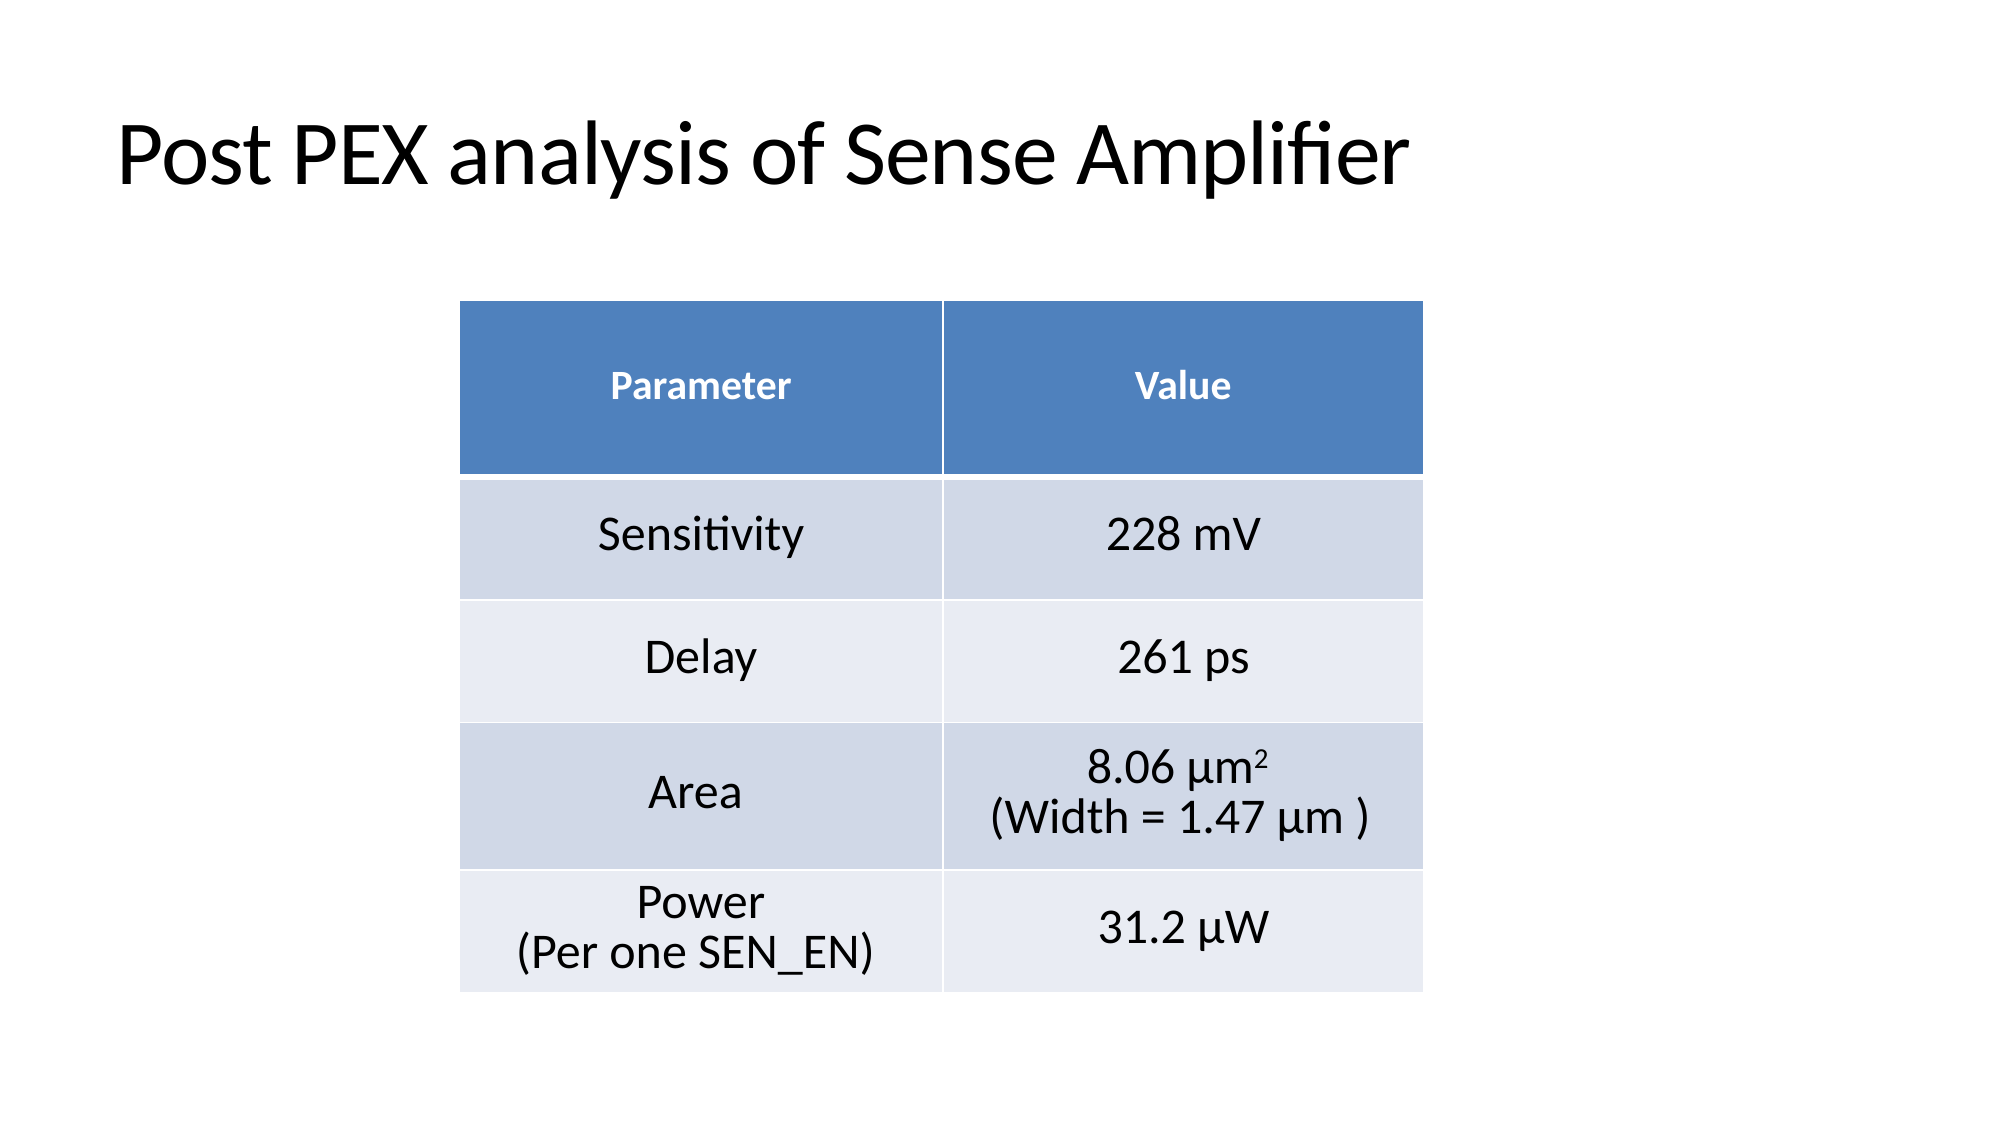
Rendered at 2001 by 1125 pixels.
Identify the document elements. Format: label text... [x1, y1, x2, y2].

table_cell 8.06 µm2 (Width = 1.47 µm ) [944, 723, 1423, 869]
table_cell 261 ps [944, 601, 1423, 722]
table_cell Delay [460, 601, 942, 722]
text_box Post PEX analysis of Sense Amplifier [96, 57, 1643, 256]
table_header Value [944, 301, 1423, 474]
table_cell 31.2 µW [944, 871, 1423, 992]
table_cell Area [460, 723, 942, 869]
table_cell Power (Per one SEN_EN) [460, 871, 942, 992]
table_cell Sensitivity [460, 480, 942, 599]
table_cell 228 mV [944, 480, 1423, 599]
table_header Parameter [460, 301, 942, 474]
